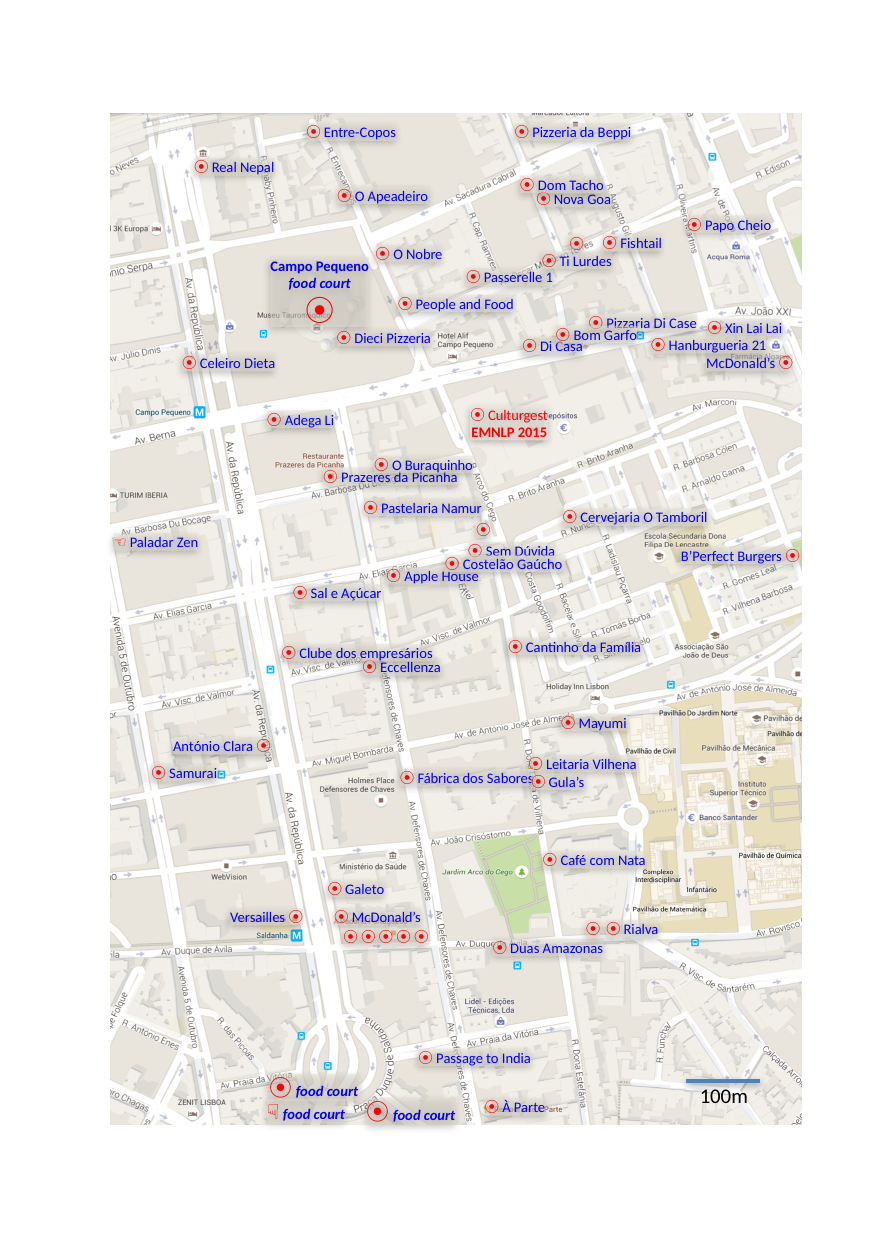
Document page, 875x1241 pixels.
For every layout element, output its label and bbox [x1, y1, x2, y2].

picture [110, 113, 803, 1125]
